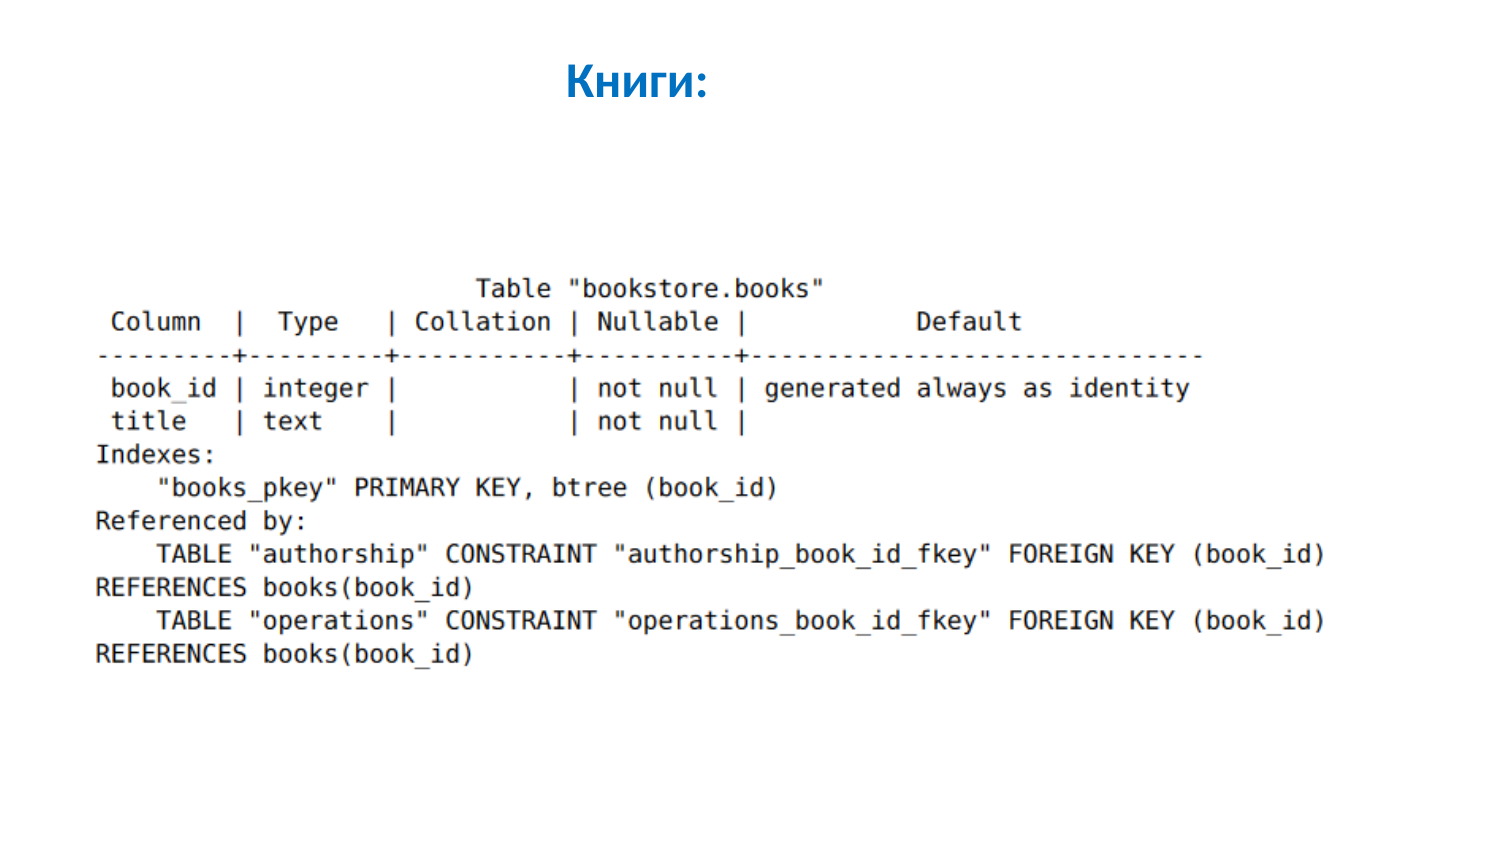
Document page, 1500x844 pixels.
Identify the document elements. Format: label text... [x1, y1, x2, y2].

picture [84, 245, 1375, 706]
text_box Книги: [551, 39, 724, 115]
